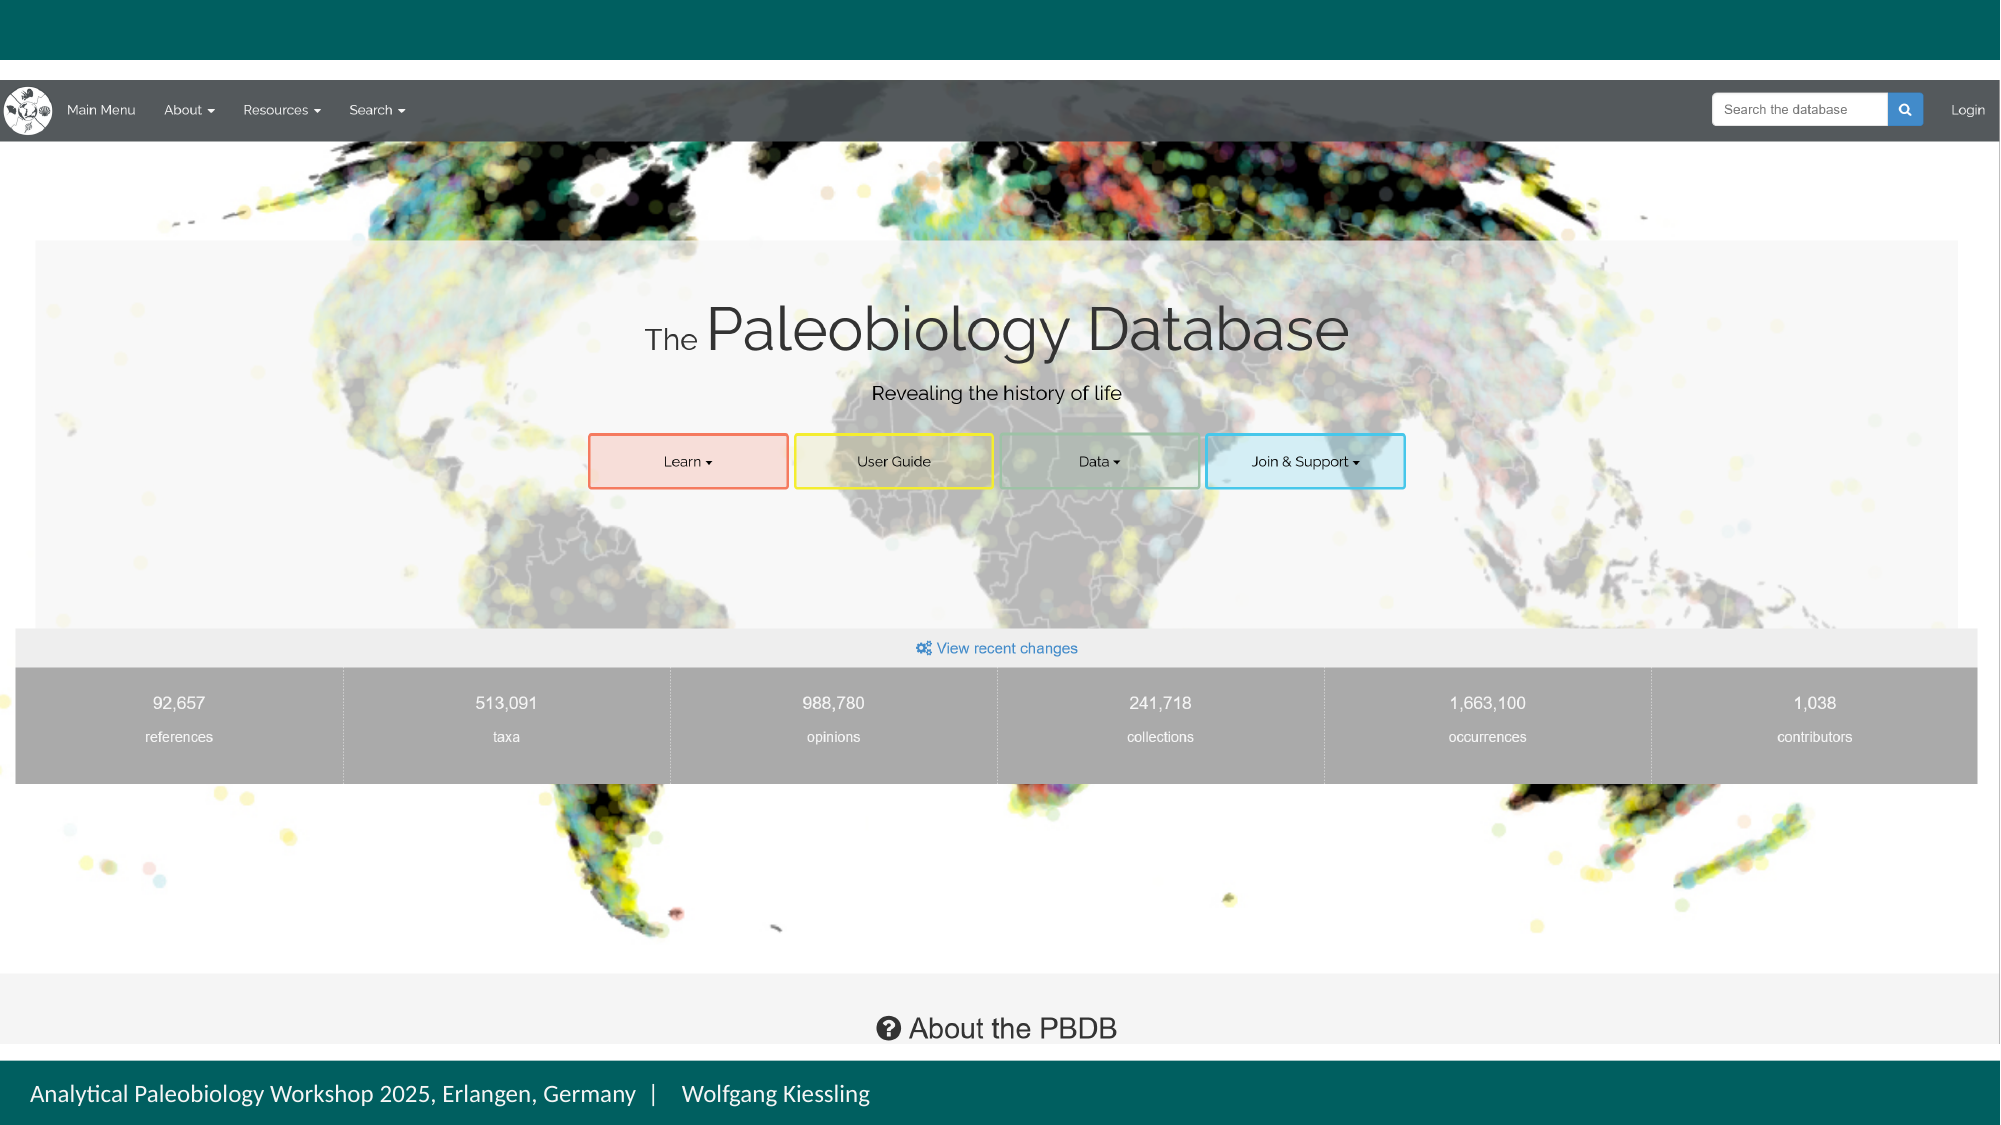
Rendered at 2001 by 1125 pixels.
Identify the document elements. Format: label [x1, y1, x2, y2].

picture [0, 80, 2000, 1044]
